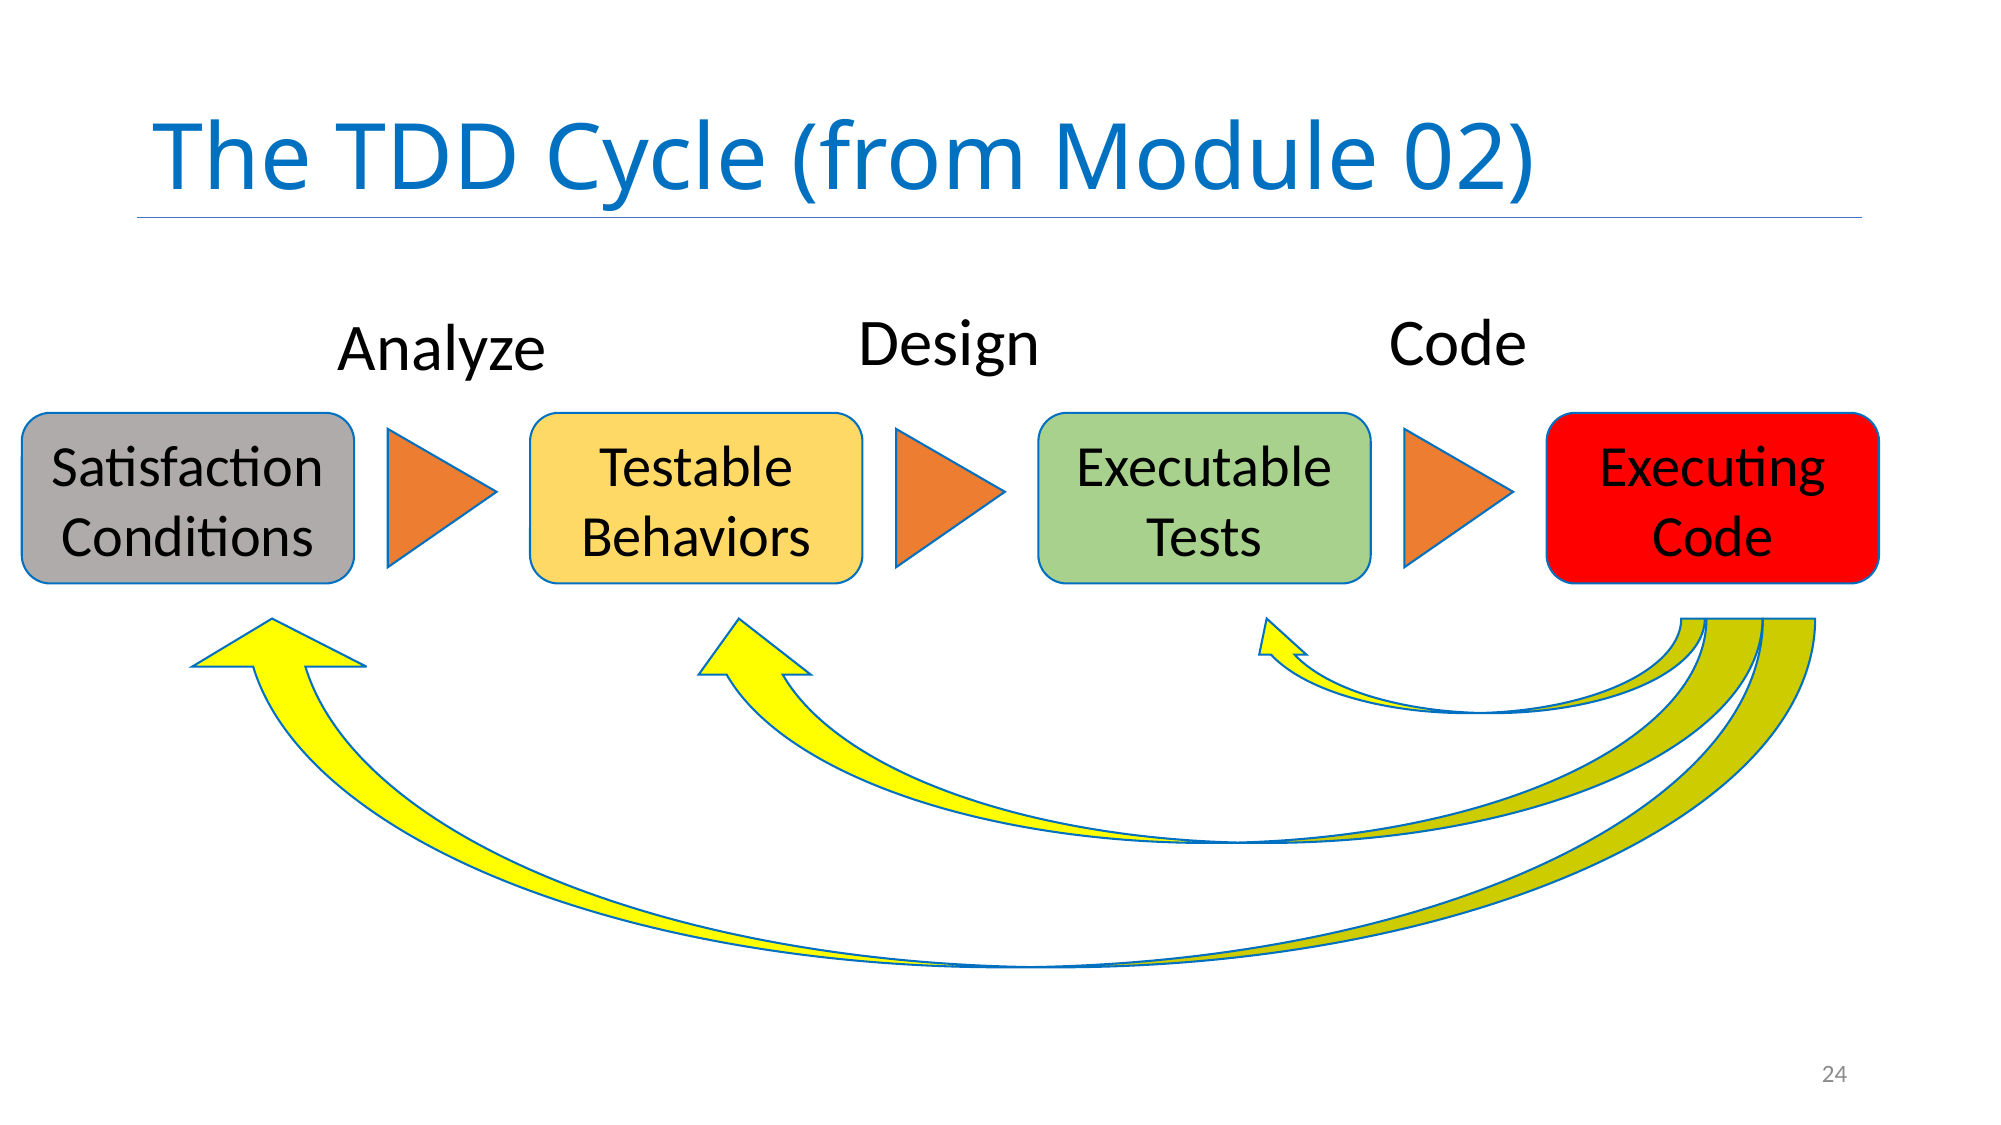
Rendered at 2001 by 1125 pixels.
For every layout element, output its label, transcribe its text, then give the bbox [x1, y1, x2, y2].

title The TDD Cycle (from Module 02) [137, 0, 1863, 218]
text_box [21, 292, 1880, 968]
slide_number 24 [1412, 1042, 1863, 1103]
